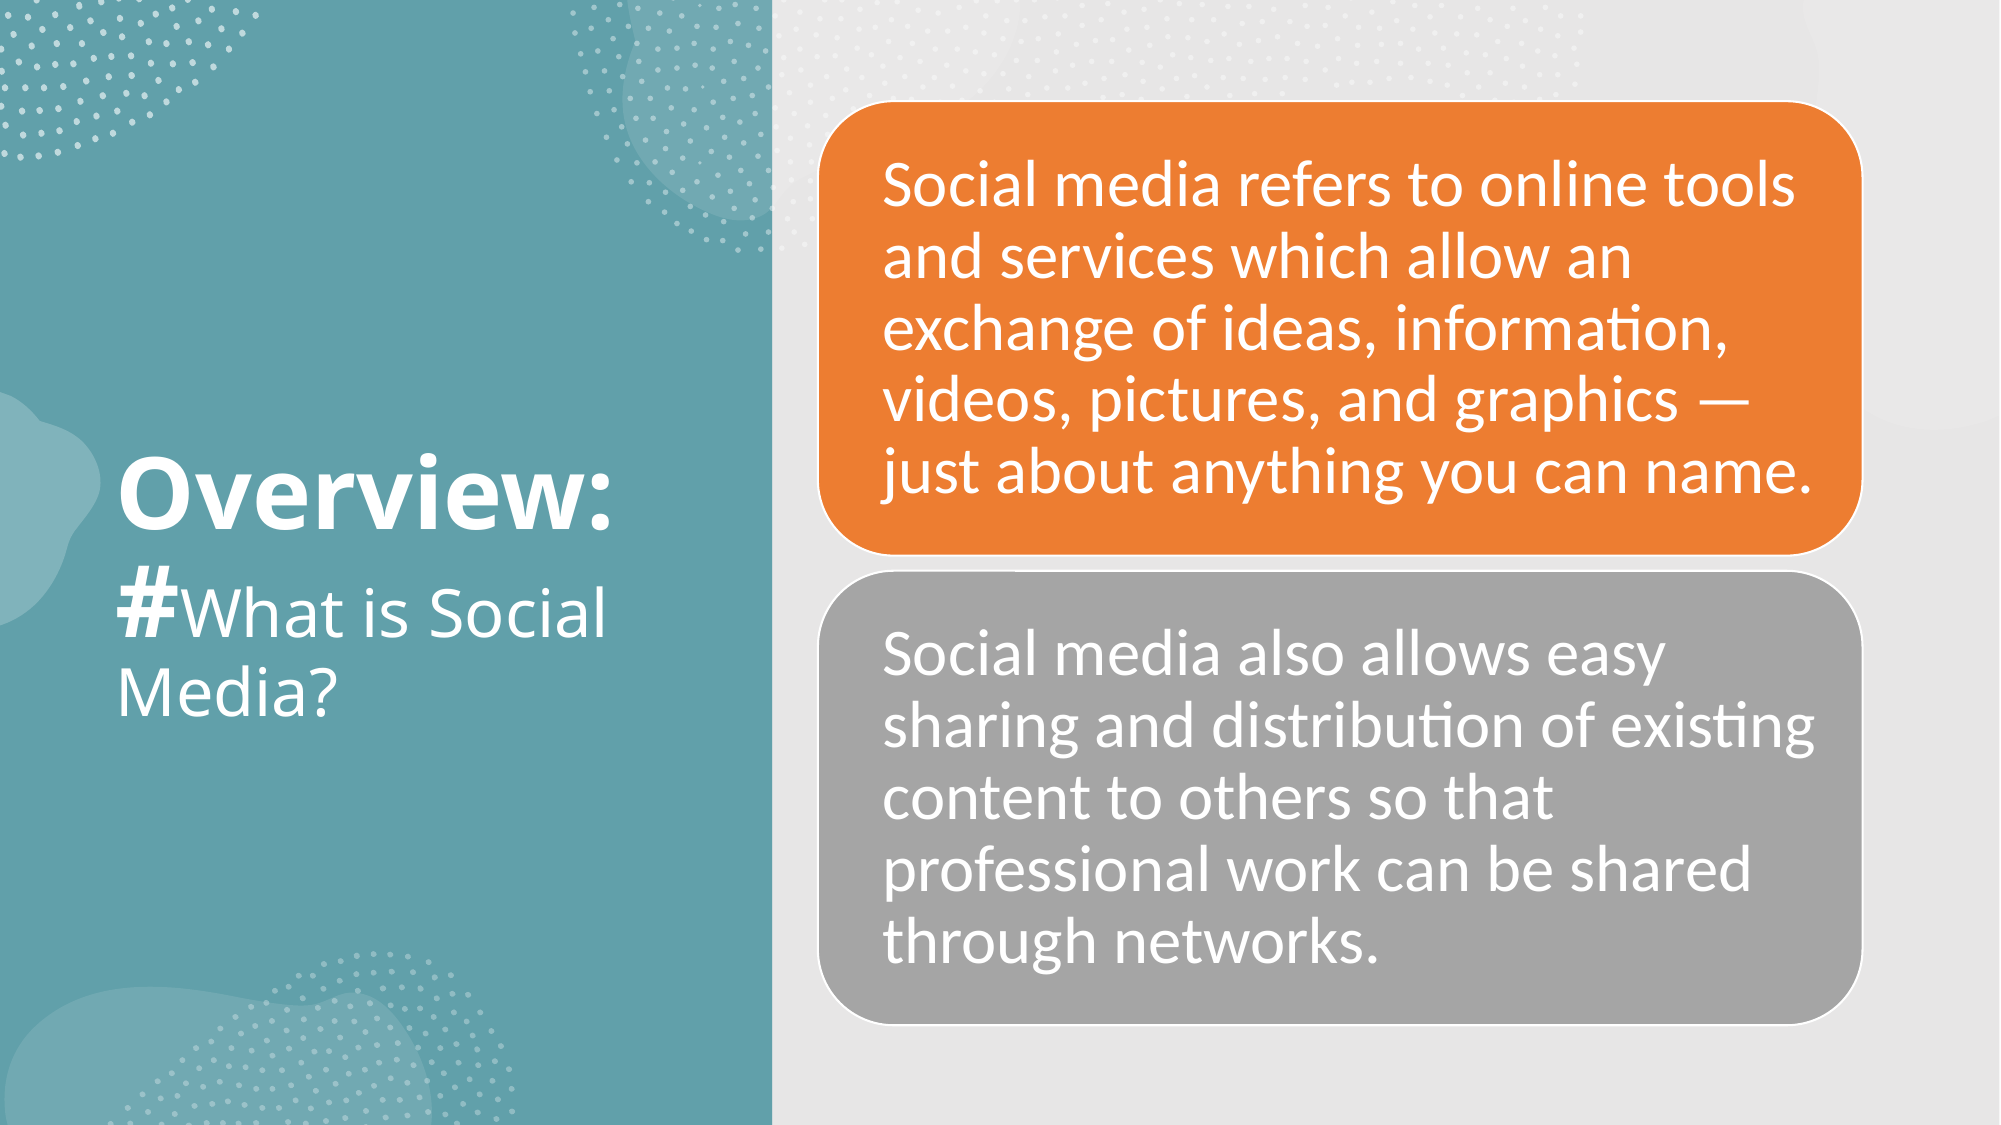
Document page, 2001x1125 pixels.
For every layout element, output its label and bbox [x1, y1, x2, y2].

text_box [0, 0, 2000, 1125]
list [817, 37, 1863, 1089]
